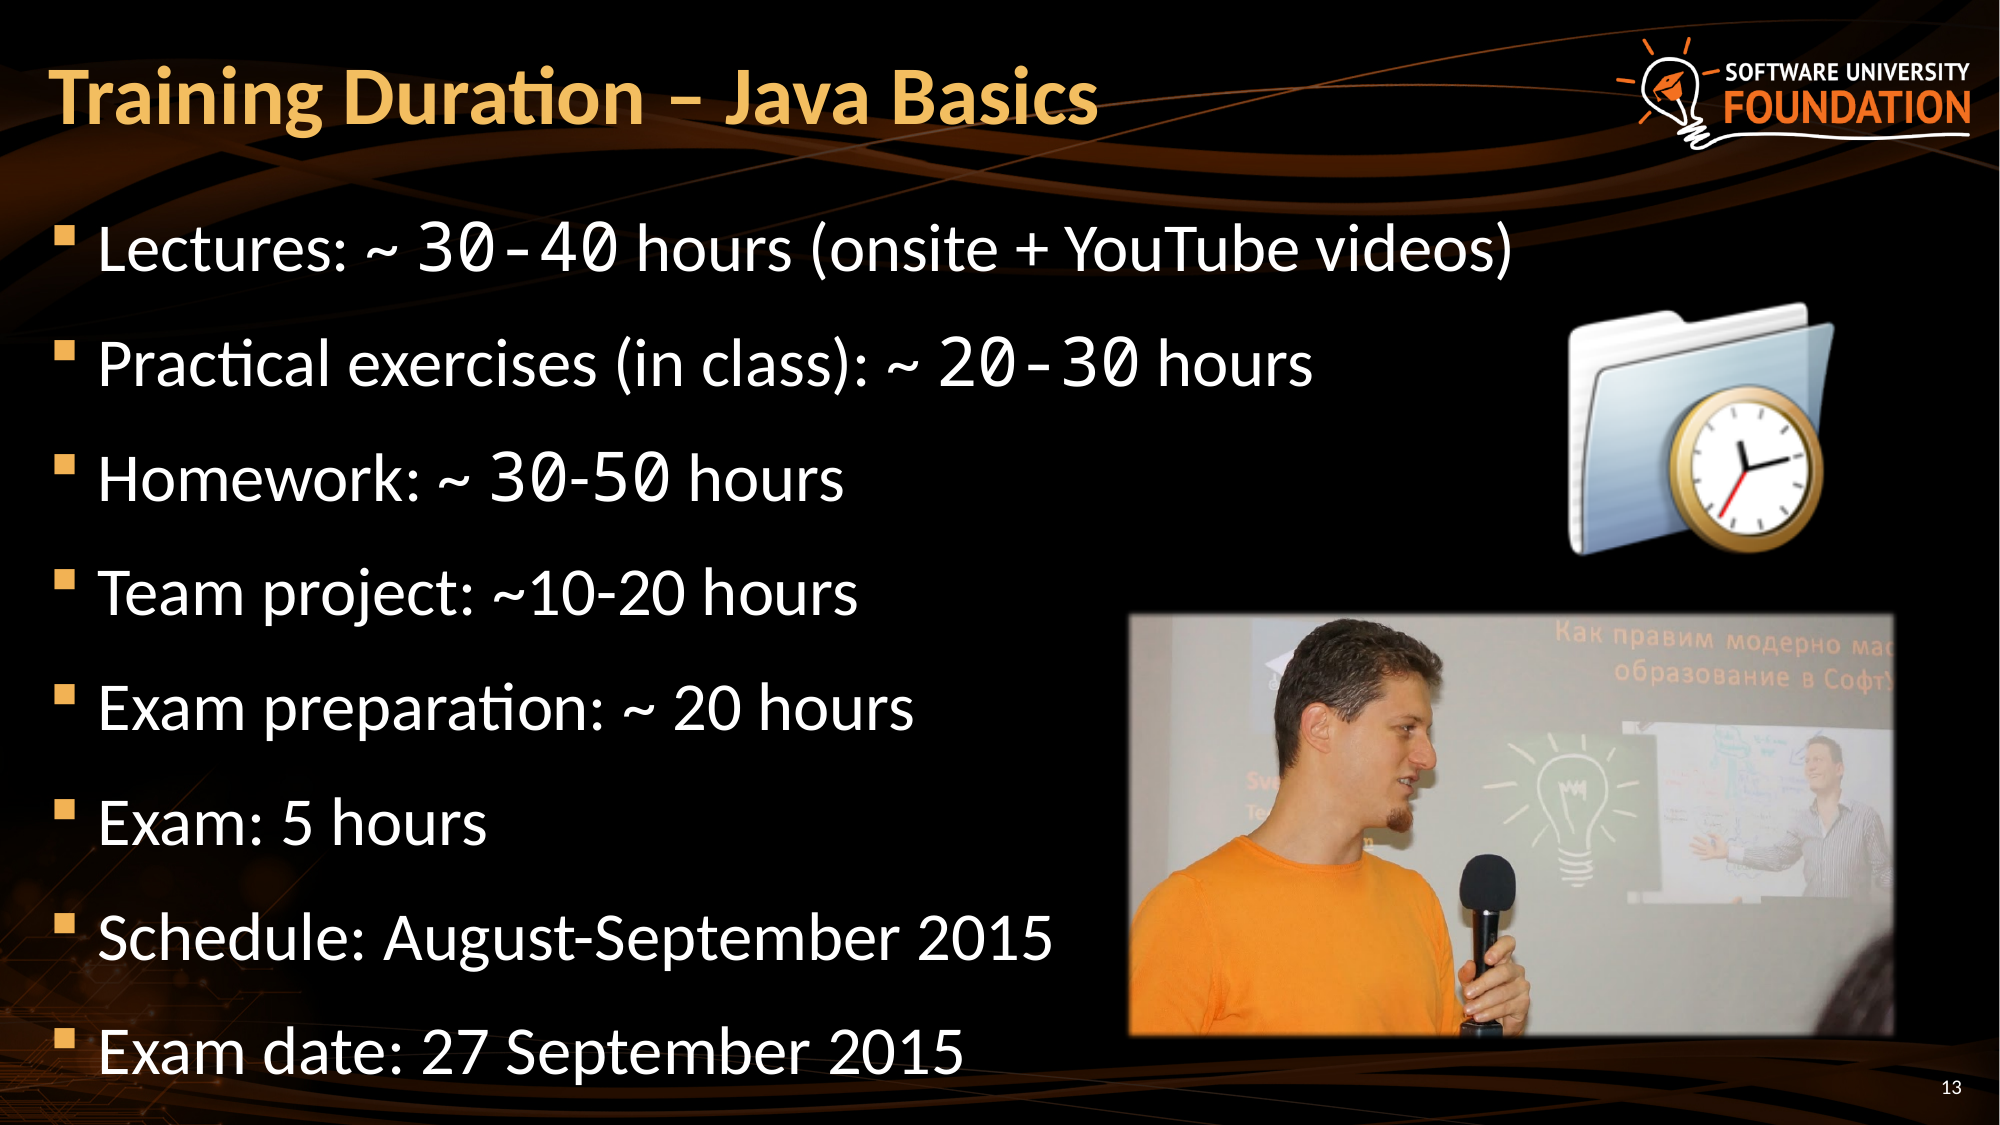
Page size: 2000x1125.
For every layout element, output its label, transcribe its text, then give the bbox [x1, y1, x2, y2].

list Lectures: ~ 30-40 hours (onsite + YouTube videos) Practical exercises (in class): ~ 20-30 hours Homework: ~ 30-50 hours Team project: ~10-20 hours Exam preparation: ~ 20 hours Exam: 5 hours Schedule: August-September 2015 Exam date: 27 September 2015 [31, 188, 1968, 1103]
picture [0, 0, 2000, 1125]
title Training Duration – Java Basics [30, 6, 1602, 189]
